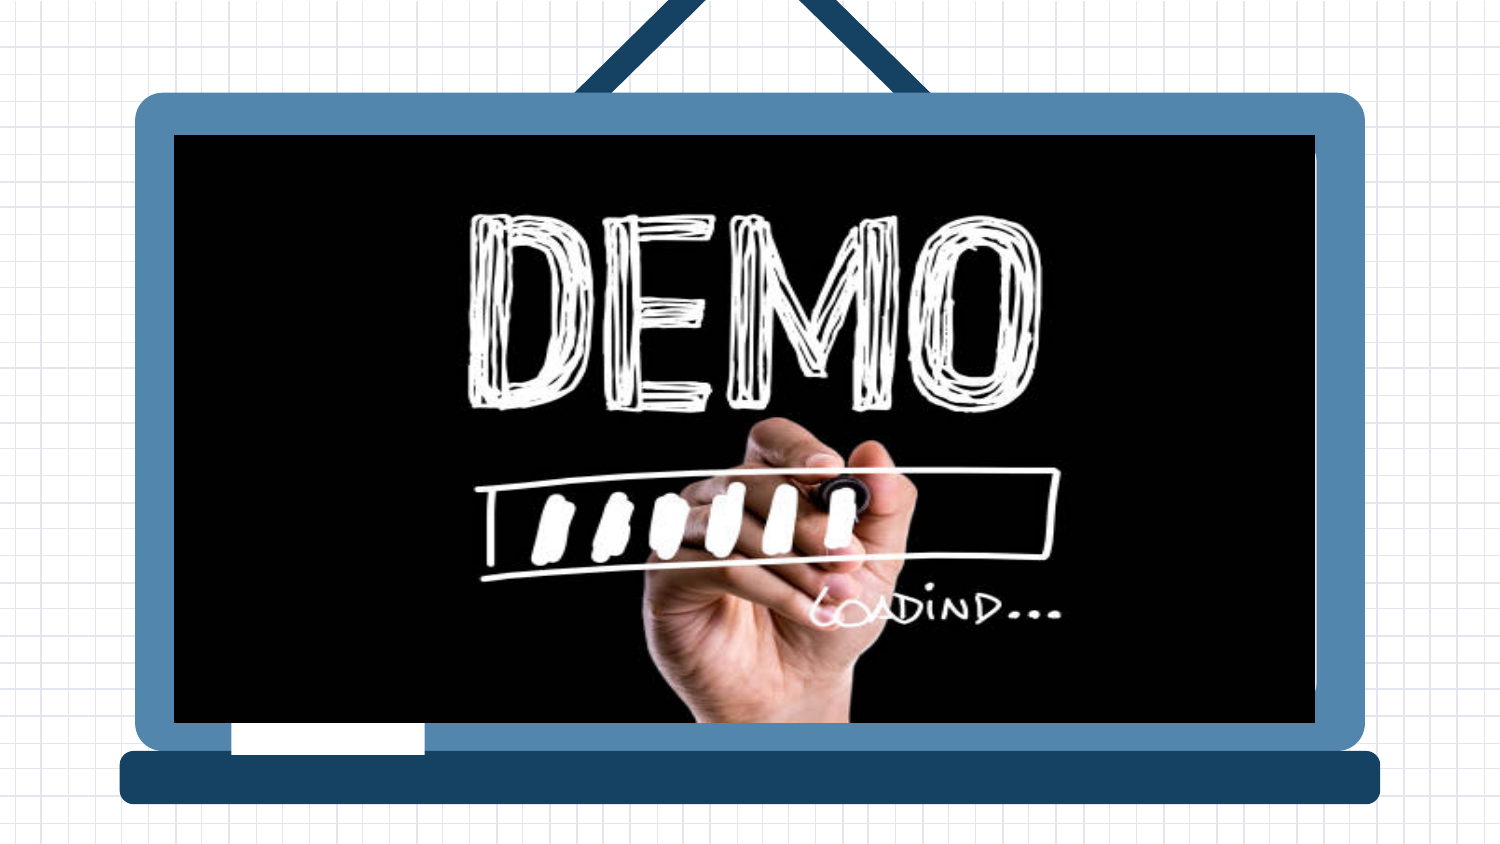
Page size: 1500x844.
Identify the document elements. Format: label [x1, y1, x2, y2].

picture [174, 135, 1316, 723]
